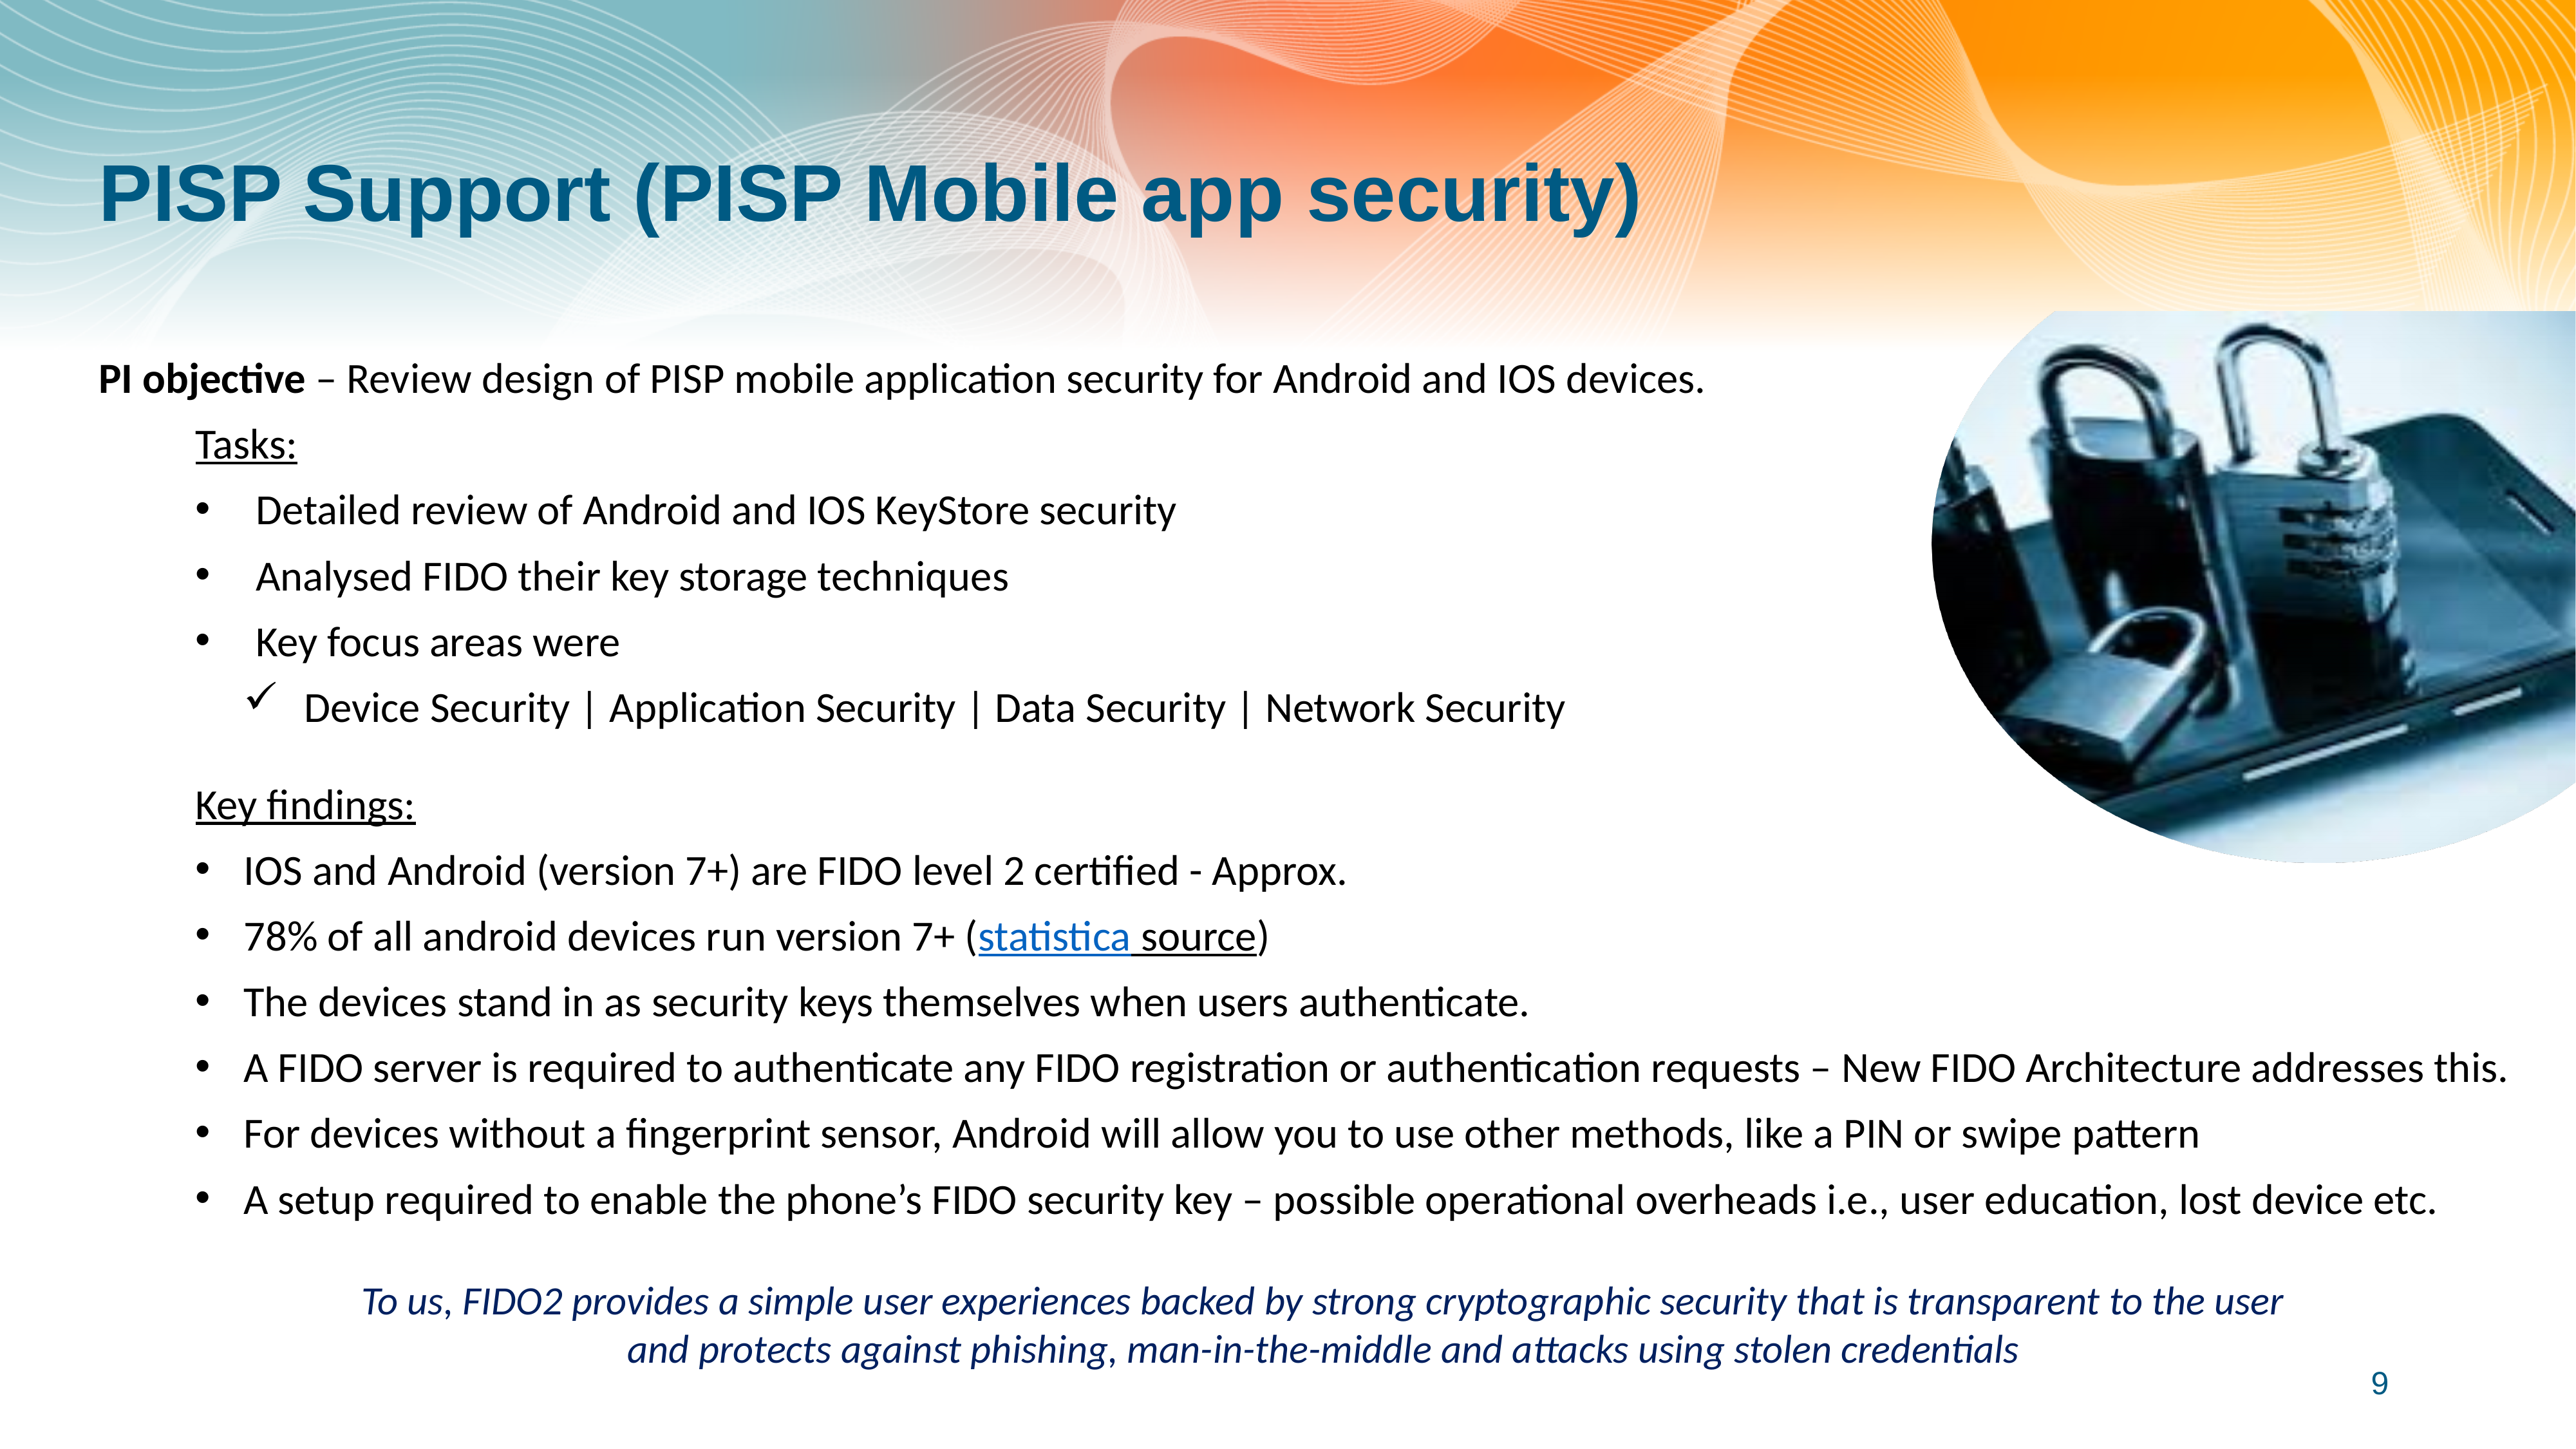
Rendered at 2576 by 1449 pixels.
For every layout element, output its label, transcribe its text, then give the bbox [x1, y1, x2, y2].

text_box To us, FIDO2 provides a simple user experiences backed by strong cryptographic security that is transparent to the user and protects against phishing, man-in-the-middle and attacks using stolen credentials [337, 1269, 2311, 1376]
title PISP Support (PISP Mobile app security) [89, 55, 2311, 335]
text_box PI objective – Review design of PISP mobile application security for Android and IOS devices. Tasks: Detailed review of Android and IOS KeyStore security Analysed FIDO their key storage techniques Key focus areas were Device Security | Application Security | Data Security | Network Security Key findings: IOS and Android (version 7+) are FIDO level 2 certified - Approx. 78% of all android devices run version 7+ (statistica source) The devices stand in as security keys themselves when users authenticate. A FIDO server is required to authenticate any FIDO registration or authentication requests – New FIDO Architecture addresses this. For devices without a fingerprint sensor, Android will allow you to use other methods, like a PIN or swipe pattern A setup required to enable the phone’s FIDO security key – possible operational overheads i.e., user education, lost device etc. [89, 341, 2576, 1227]
slide_number 9 [1819, 1343, 2399, 1421]
picture [0, 0, 2576, 1449]
